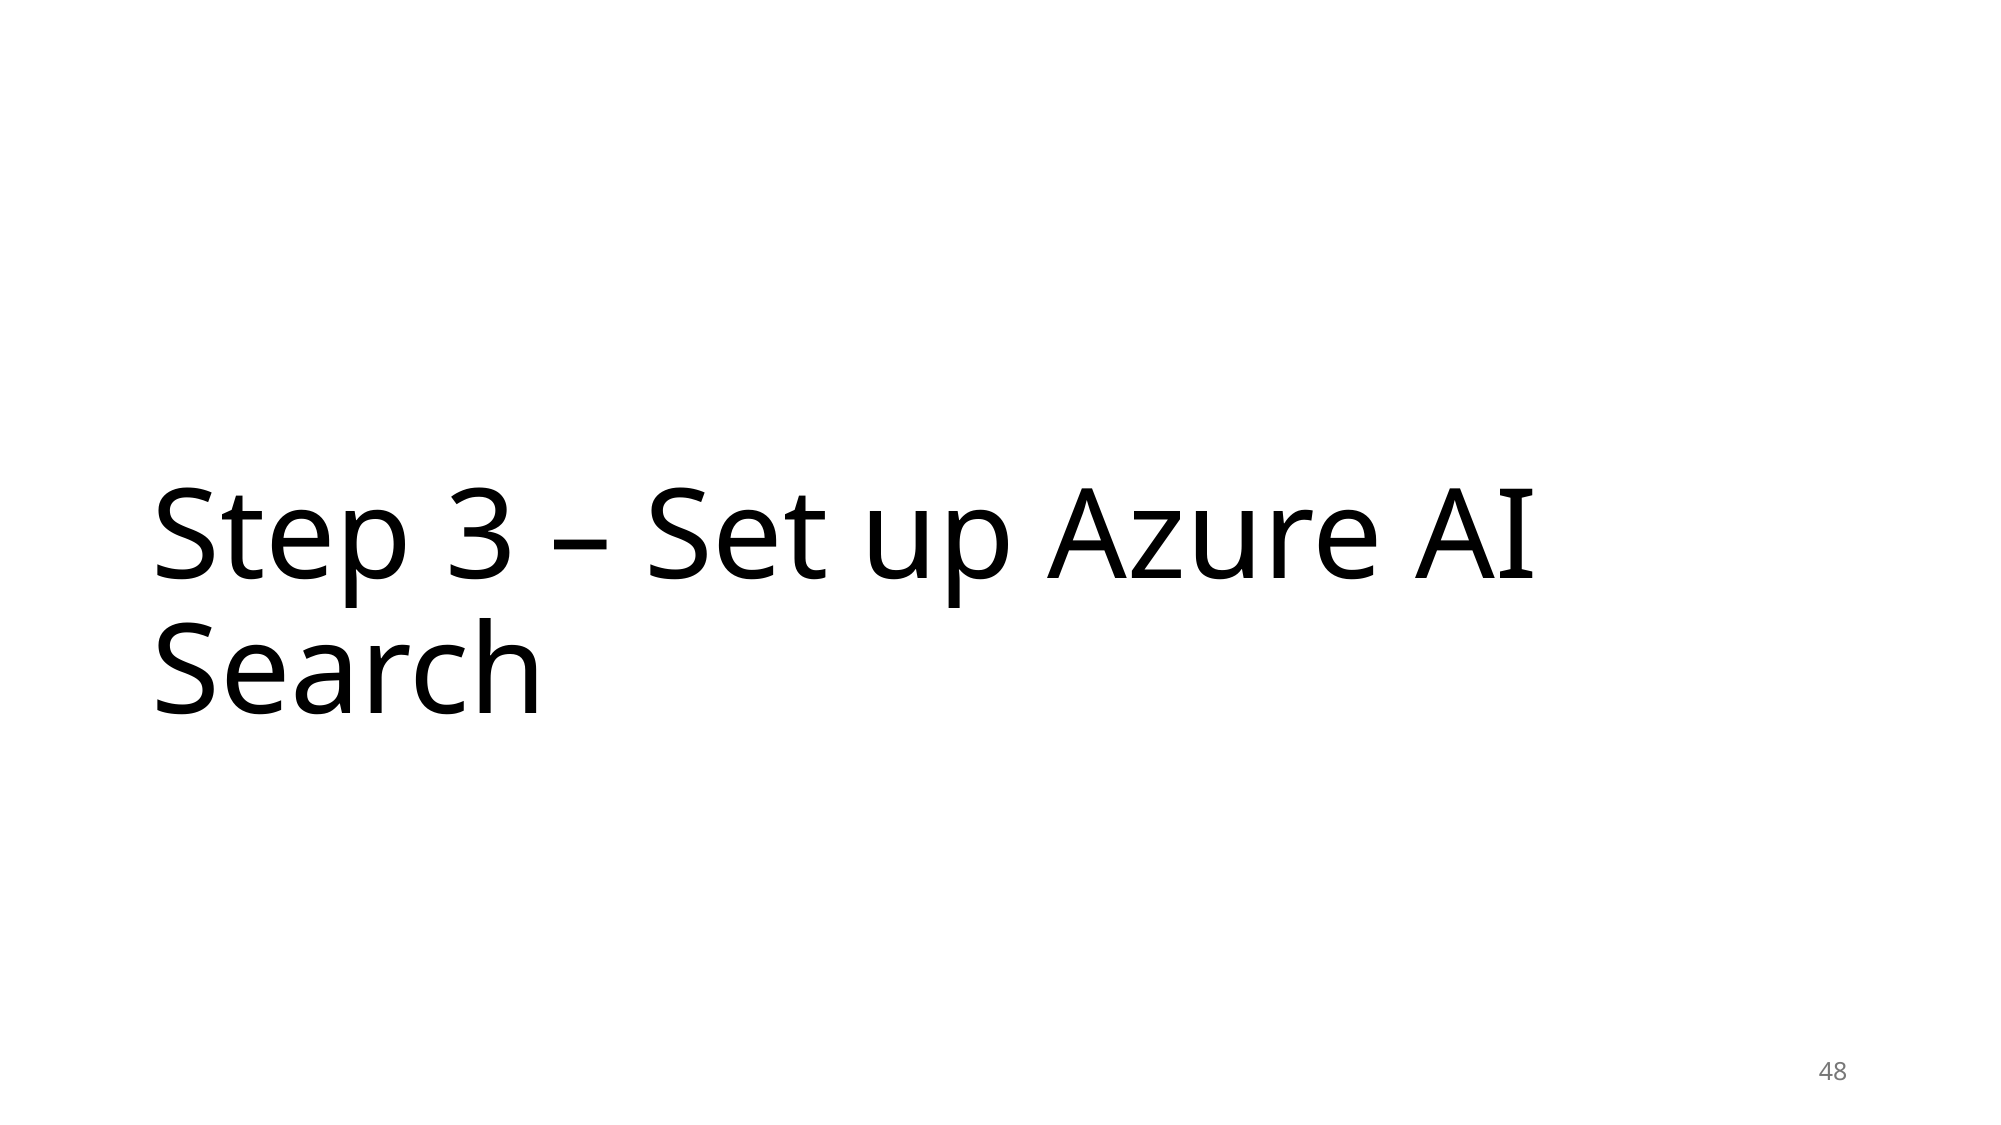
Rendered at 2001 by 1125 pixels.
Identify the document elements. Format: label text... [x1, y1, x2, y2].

title Step 3 – Set up Azure AI Search [136, 280, 1862, 749]
slide_number 48 [1412, 1042, 1863, 1103]
